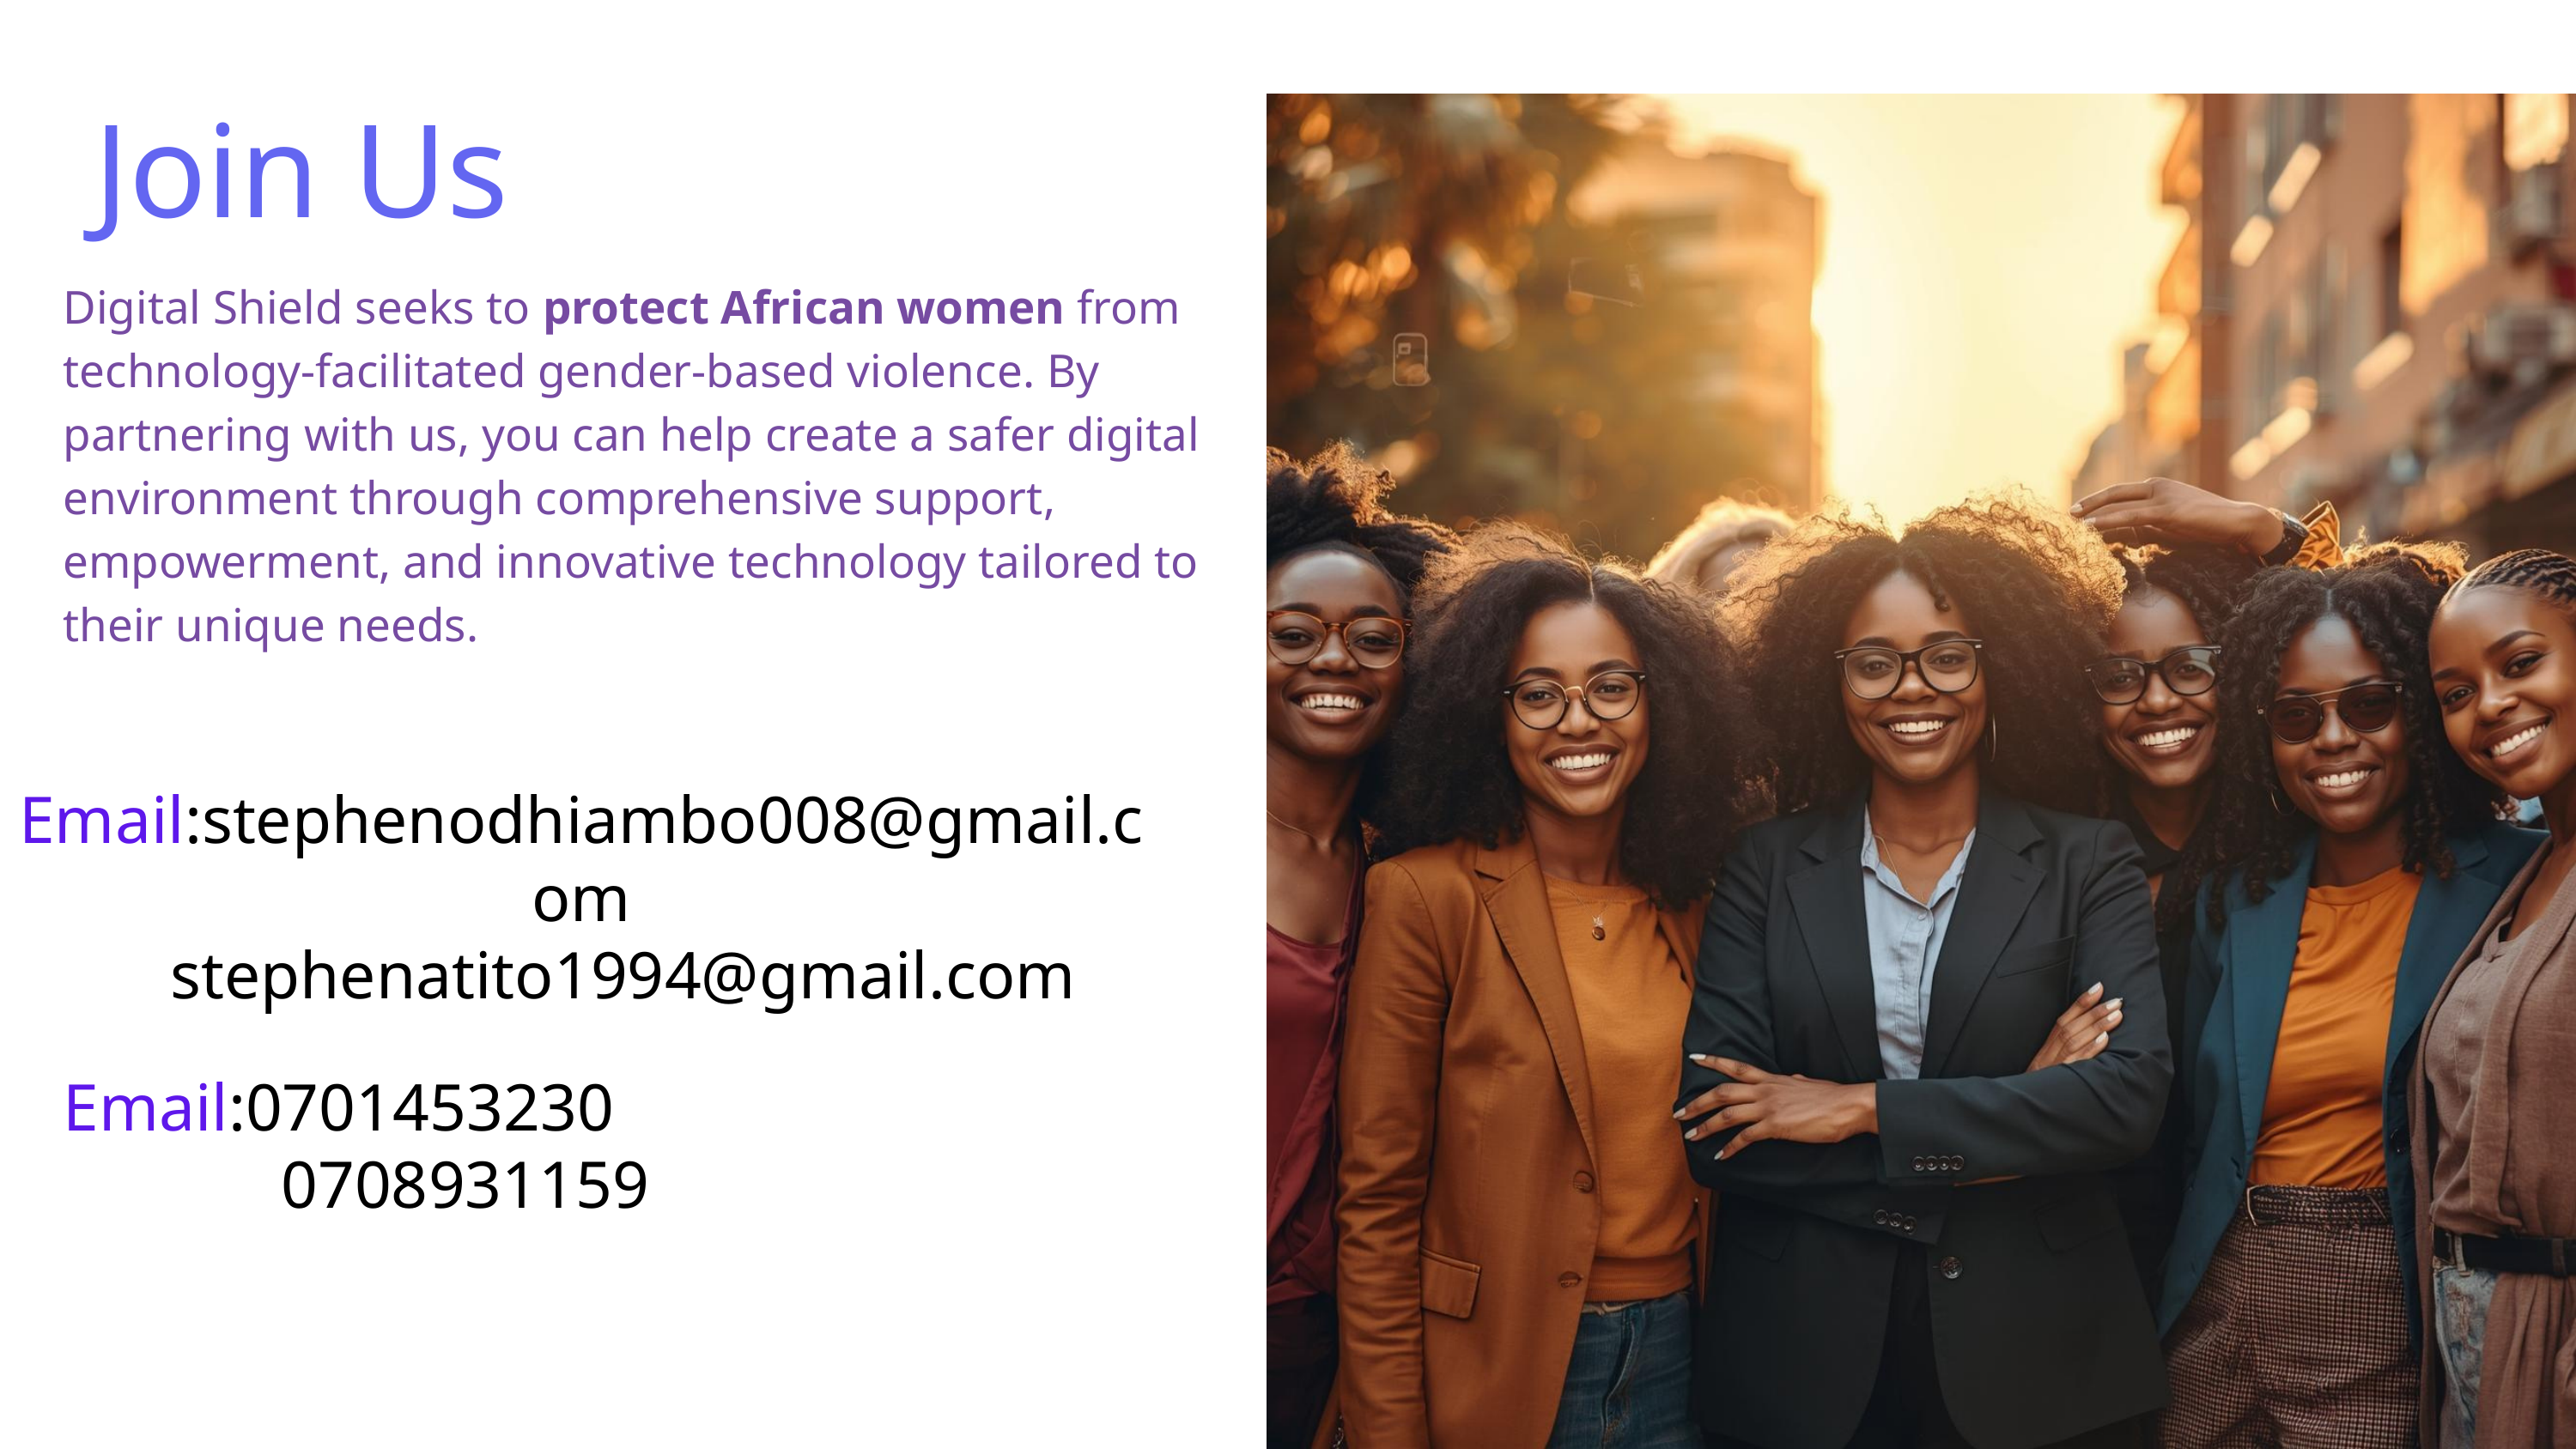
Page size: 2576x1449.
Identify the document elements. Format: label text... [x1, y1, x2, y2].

text_box Email:0701453230 0708931159 [63, 1066, 1226, 1222]
text_box Join Us [94, 101, 1064, 244]
text_box Email:stephenodhiambo008@gmail.com stephenatito1994@gmail.com [0, 779, 1163, 1012]
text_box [1266, 94, 2576, 1449]
text_box Digital Shield seeks to protect African women from technology-facilitated gender-based violence. By partnering with us, you can help create a safer digital environment through comprehensive support, empowerment, and innovative technology tailored to their unique needs. [63, 269, 1236, 651]
